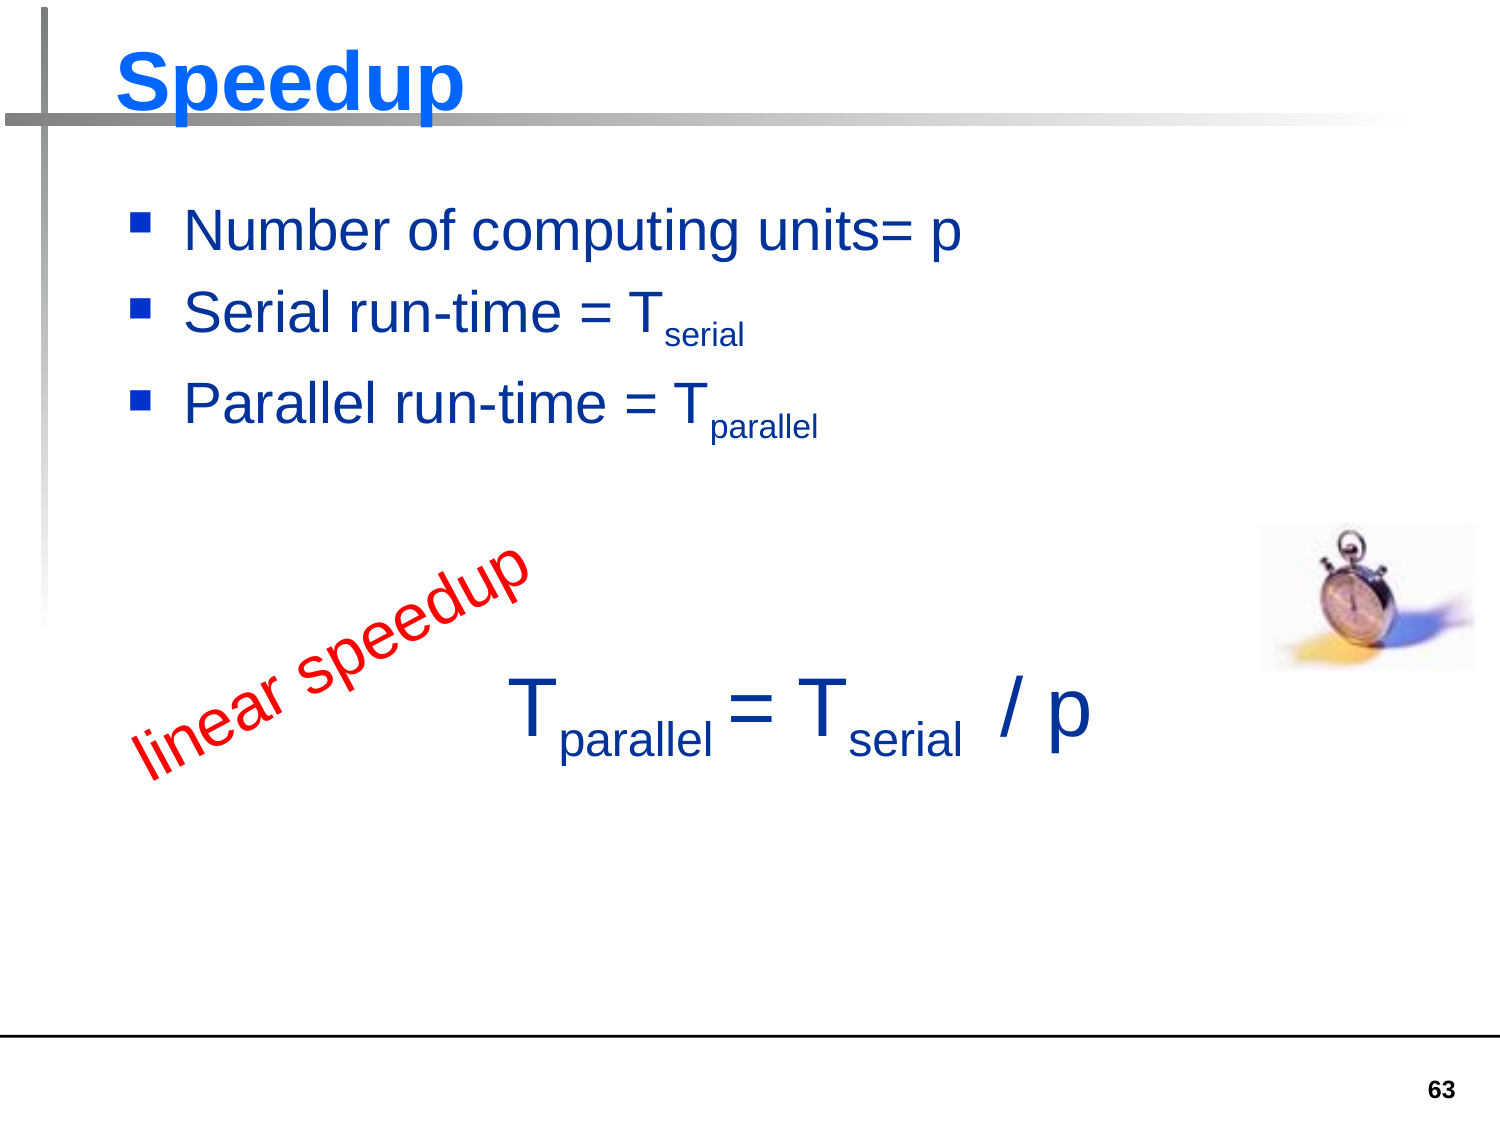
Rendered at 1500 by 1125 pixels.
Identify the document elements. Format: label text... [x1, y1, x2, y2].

picture [1256, 486, 1478, 709]
text_box Tparallel = Tserial / p [493, 645, 1109, 774]
text_box linear speedup [102, 504, 558, 809]
list Number of computing units= p Serial run-time = Tserial Parallel run-time = Tparallel [112, 184, 1469, 504]
title Speedup [100, 19, 1459, 135]
